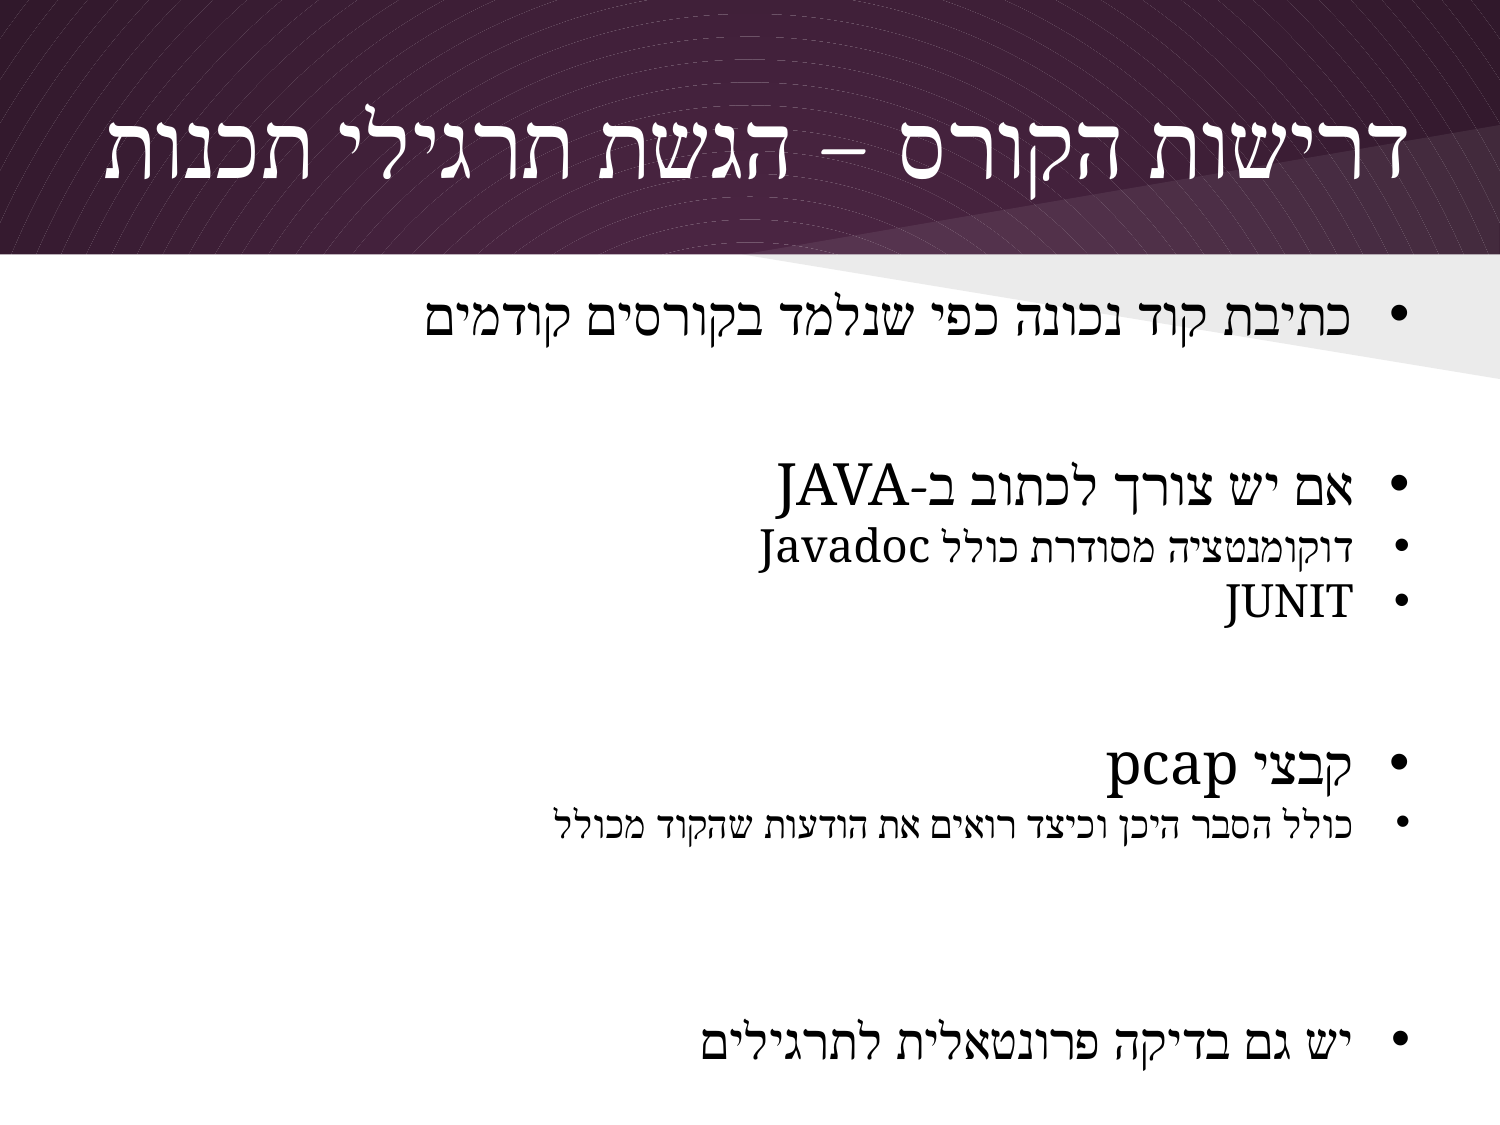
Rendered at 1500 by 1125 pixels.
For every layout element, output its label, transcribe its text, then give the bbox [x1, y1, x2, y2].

list כתיבת קוד נכונה כפי שנלמד בקורסים קודמים אם יש צורך לכתוב ב-JAVA דוקומנטציה מסודרת כולל Javadoc JUNIT קבצי pcap כולל הסבר היכן וכיצד רואים את הודעות שהקוד מכולל יש גם בדיקה פרונטאלית לתרגילים [75, 262, 1425, 1078]
title דרישות הקורס – הגשת תרגילי תכנות [75, 45, 1425, 233]
